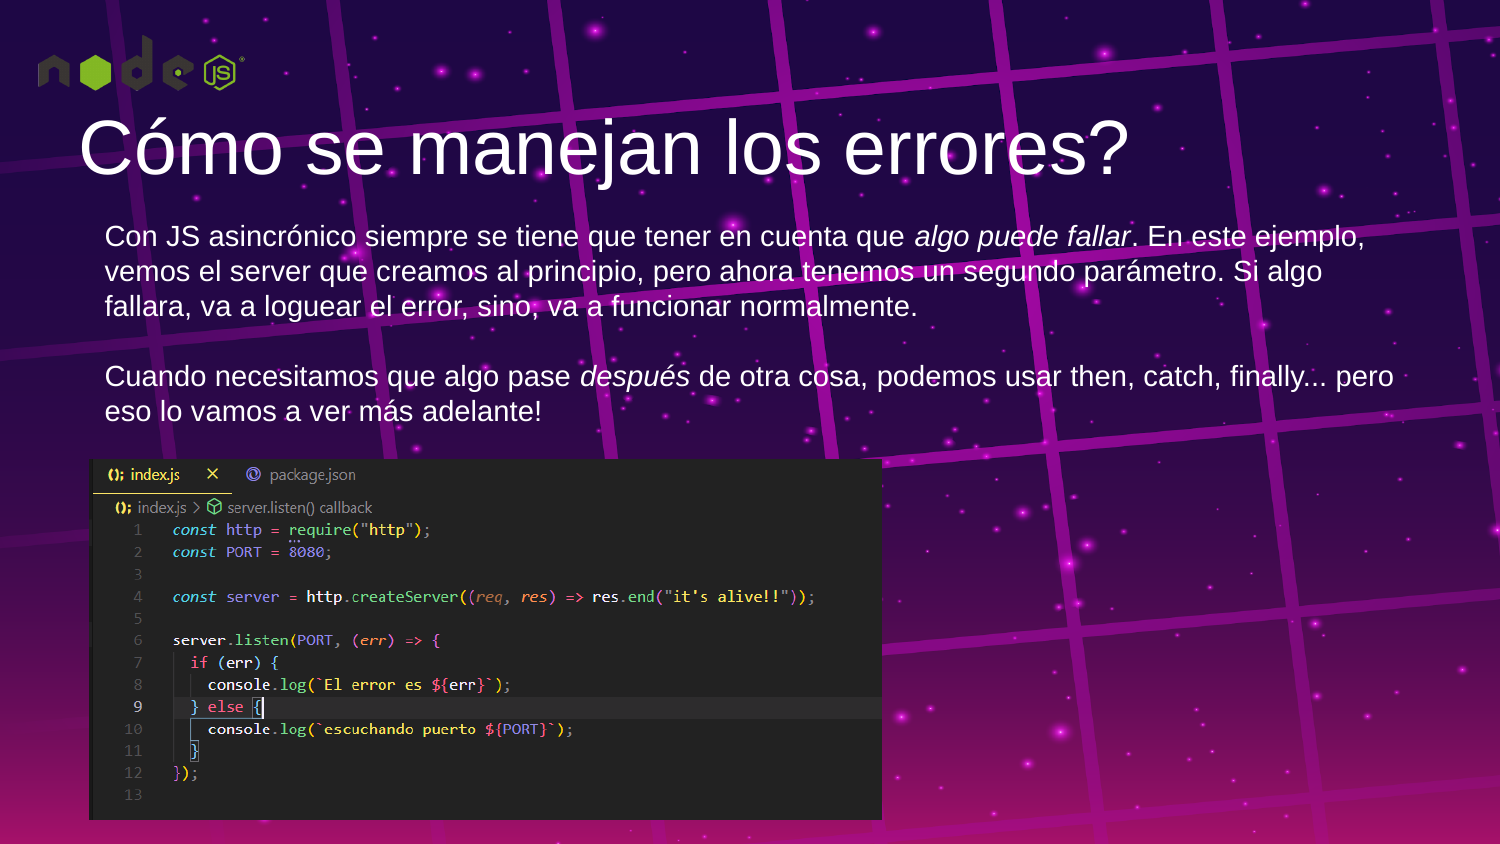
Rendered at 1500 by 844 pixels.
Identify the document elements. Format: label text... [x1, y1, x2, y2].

title Cómo se manejan los errores? [63, 87, 1437, 201]
picture [0, 0, 1500, 844]
subtitle Con JS asincrónico siempre se tiene que tener en cuenta que algo puede fallar. En este ejemplo, vemos el server que creamos al principio, pero ahora tenemos un segundo parámetro. Si algo fallara, va a loguear el error, sino, va a funcionar normalmente. Cuando necesitamos que algo pase después de otra cosa, podemos usar then, catch, finally... pero eso lo vamos a ver más adelante! [89, 211, 1428, 434]
